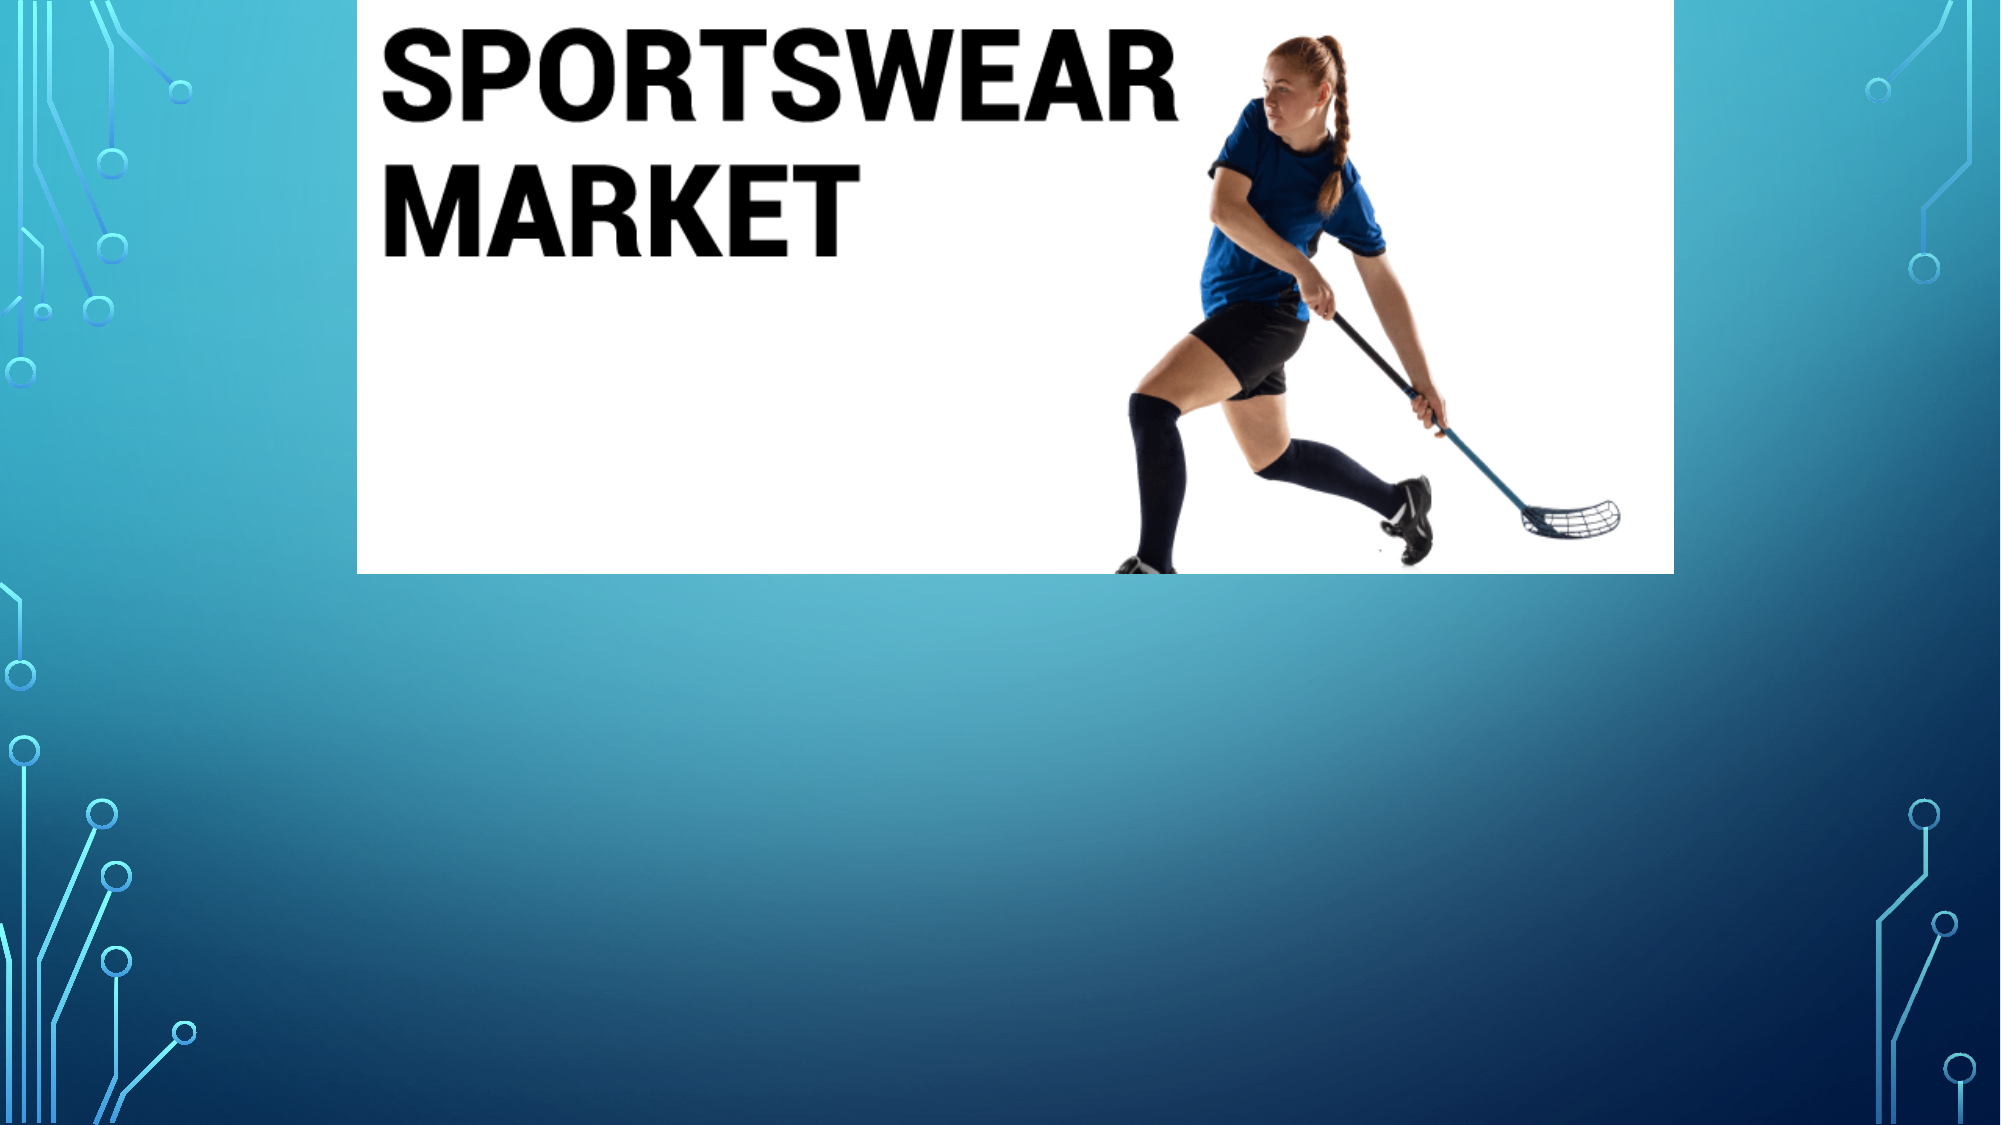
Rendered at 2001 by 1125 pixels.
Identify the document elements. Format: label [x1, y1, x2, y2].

picture [357, 0, 1674, 575]
